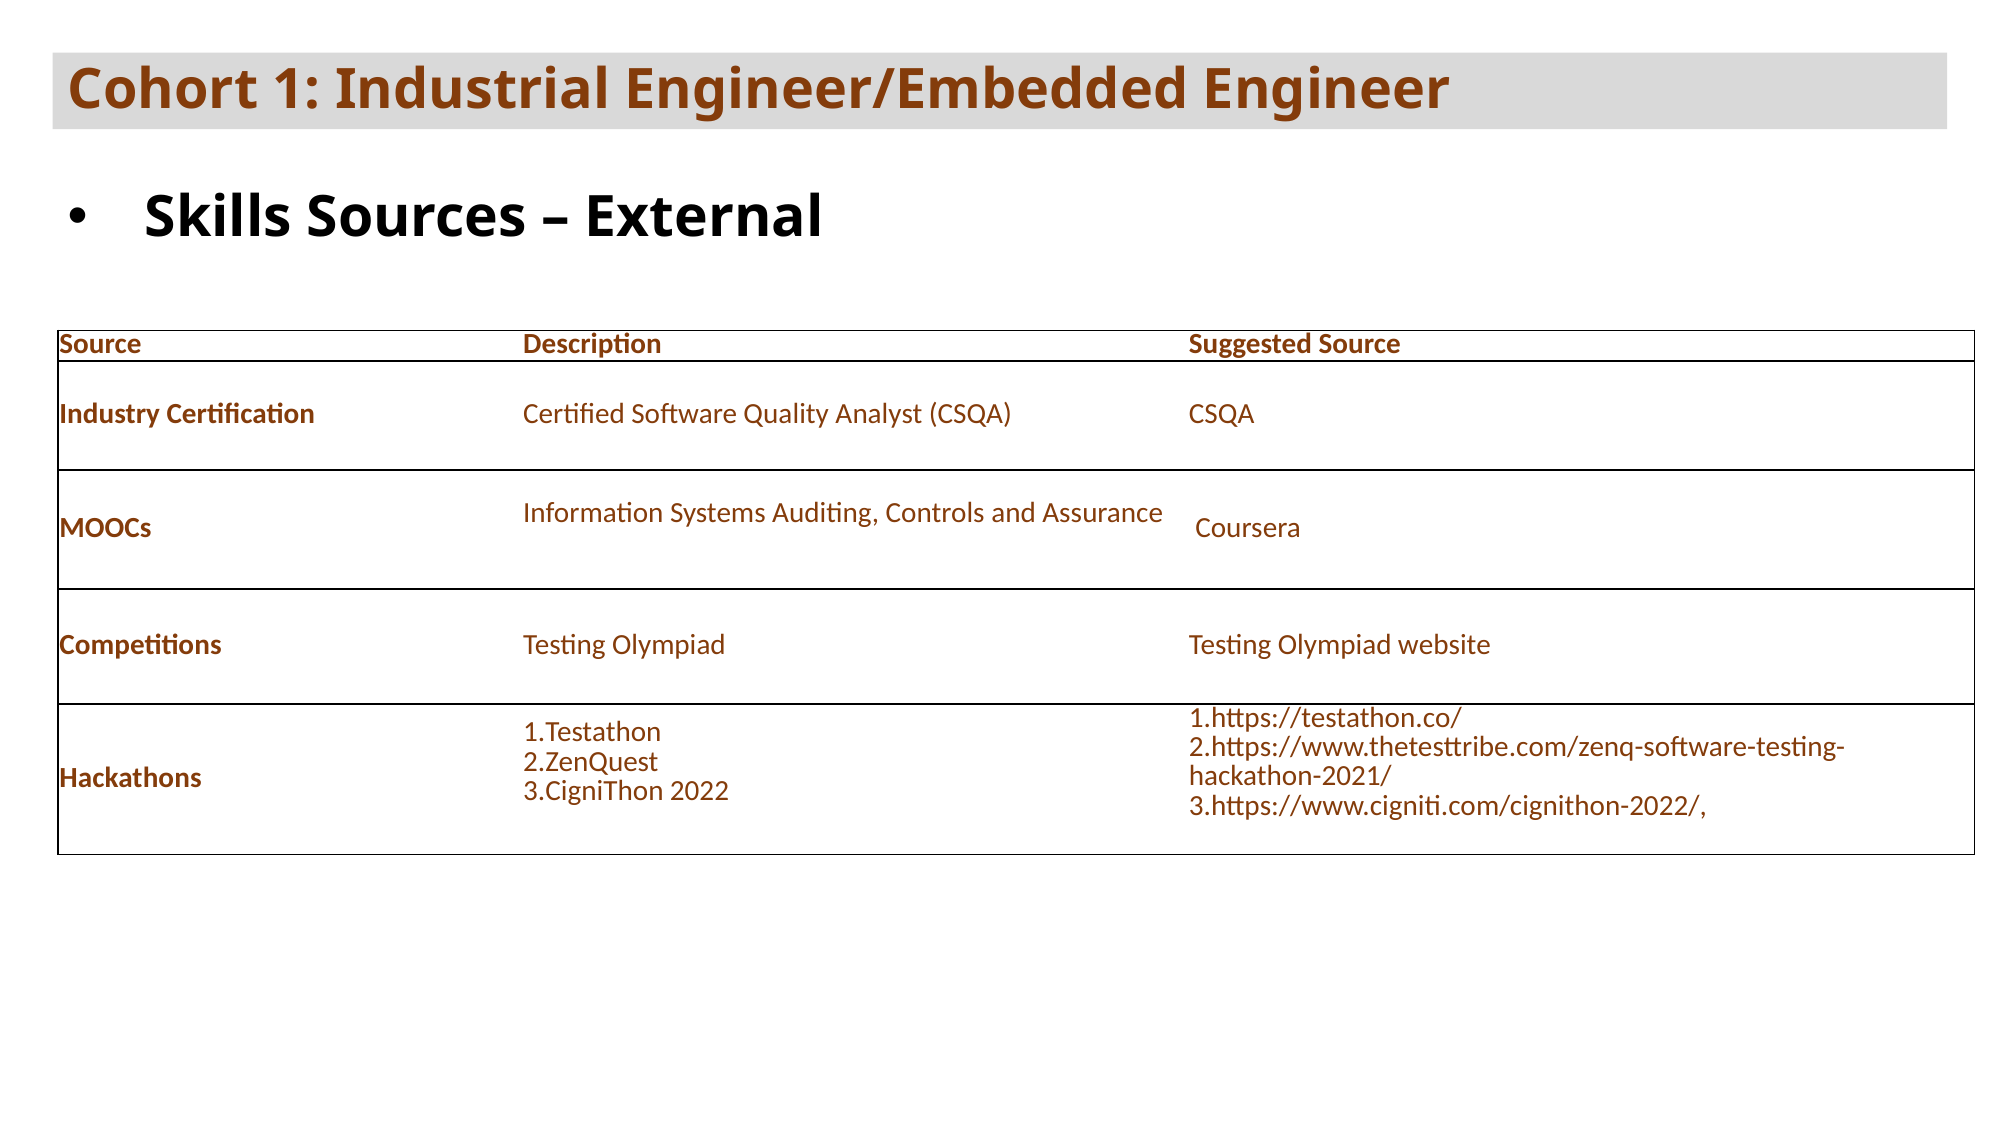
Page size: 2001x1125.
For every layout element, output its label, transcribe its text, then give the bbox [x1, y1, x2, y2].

table_cell CSQA [1188, 362, 1974, 469]
table_cell Testing Olympiad website [1188, 590, 1974, 703]
table_cell https://testathon.co/ https://www.thetesttribe.com/zenq-software-testing-hackathon-2021/ https://www.cigniti.com/cignithon-2022/, [1188, 705, 1974, 854]
table_header Description [522, 331, 1188, 360]
table_header Source [59, 331, 522, 360]
title Cohort 1: Industrial Engineer/Embedded Engineer [52, 52, 1948, 130]
table_cell MOOCs [59, 471, 522, 588]
table_cell Certified Software Quality Analyst (CSQA) [522, 362, 1188, 469]
table_cell Testathon ZenQuest CigniThon 2022 [522, 705, 1188, 854]
table_cell Industry Certification [59, 362, 522, 469]
table_header Suggested Source [1188, 331, 1974, 360]
table_cell Information Systems Auditing, Controls and Assurance [522, 471, 1188, 588]
text_box Skills Sources – External [52, 179, 1778, 257]
table_cell Testing Olympiad [522, 590, 1188, 703]
table_cell Competitions [59, 590, 522, 703]
table_cell Coursera [1188, 471, 1974, 588]
table_cell Hackathons [59, 705, 522, 854]
